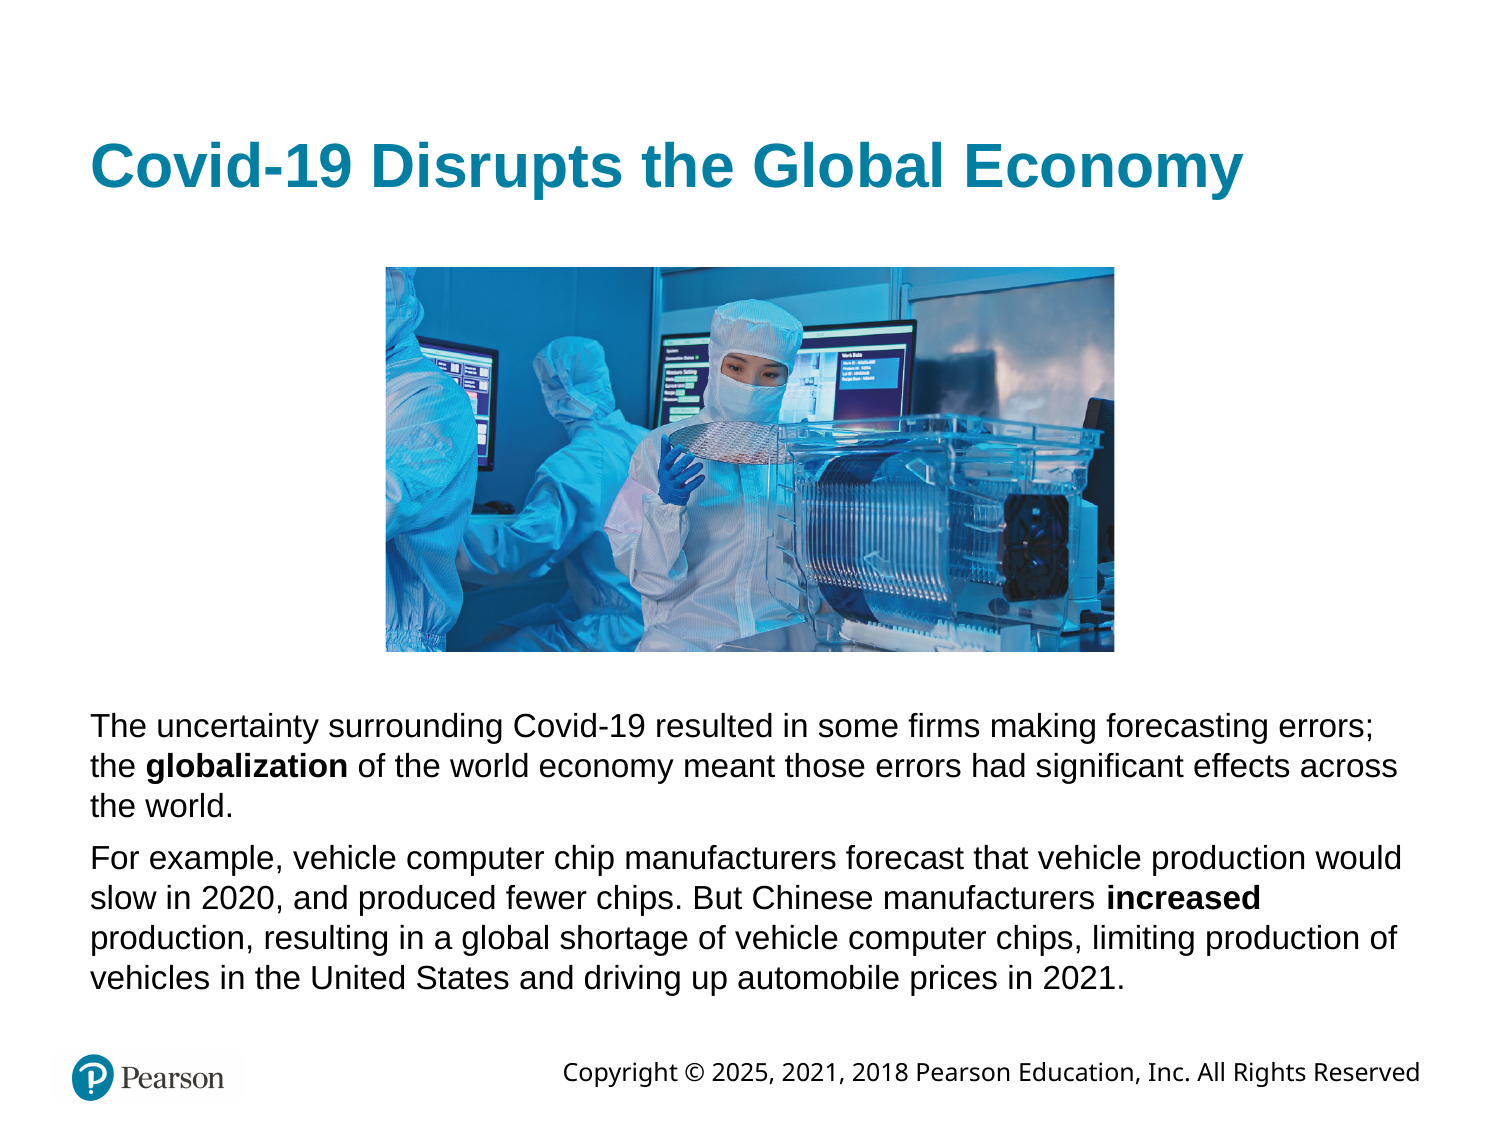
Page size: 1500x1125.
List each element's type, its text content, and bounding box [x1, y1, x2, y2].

picture [385, 267, 1115, 653]
list The uncertainty surrounding Covid-19 resulted in some firms making forecasting errors; the globalization of the world economy meant those errors had significant effects across the world. For example, vehicle computer chip manufacturers forecast that vehicle production would slow in 2020, and produced fewer chips. But Chinese manufacturers increased production, resulting in a global shortage of vehicle computer chips, limiting production of vehicles in the United States and driving up automobile prices in 2021. [75, 689, 1425, 1016]
picture [51, 1053, 245, 1102]
title Covid-19 Disrupts the Global Economy [75, 35, 1425, 216]
